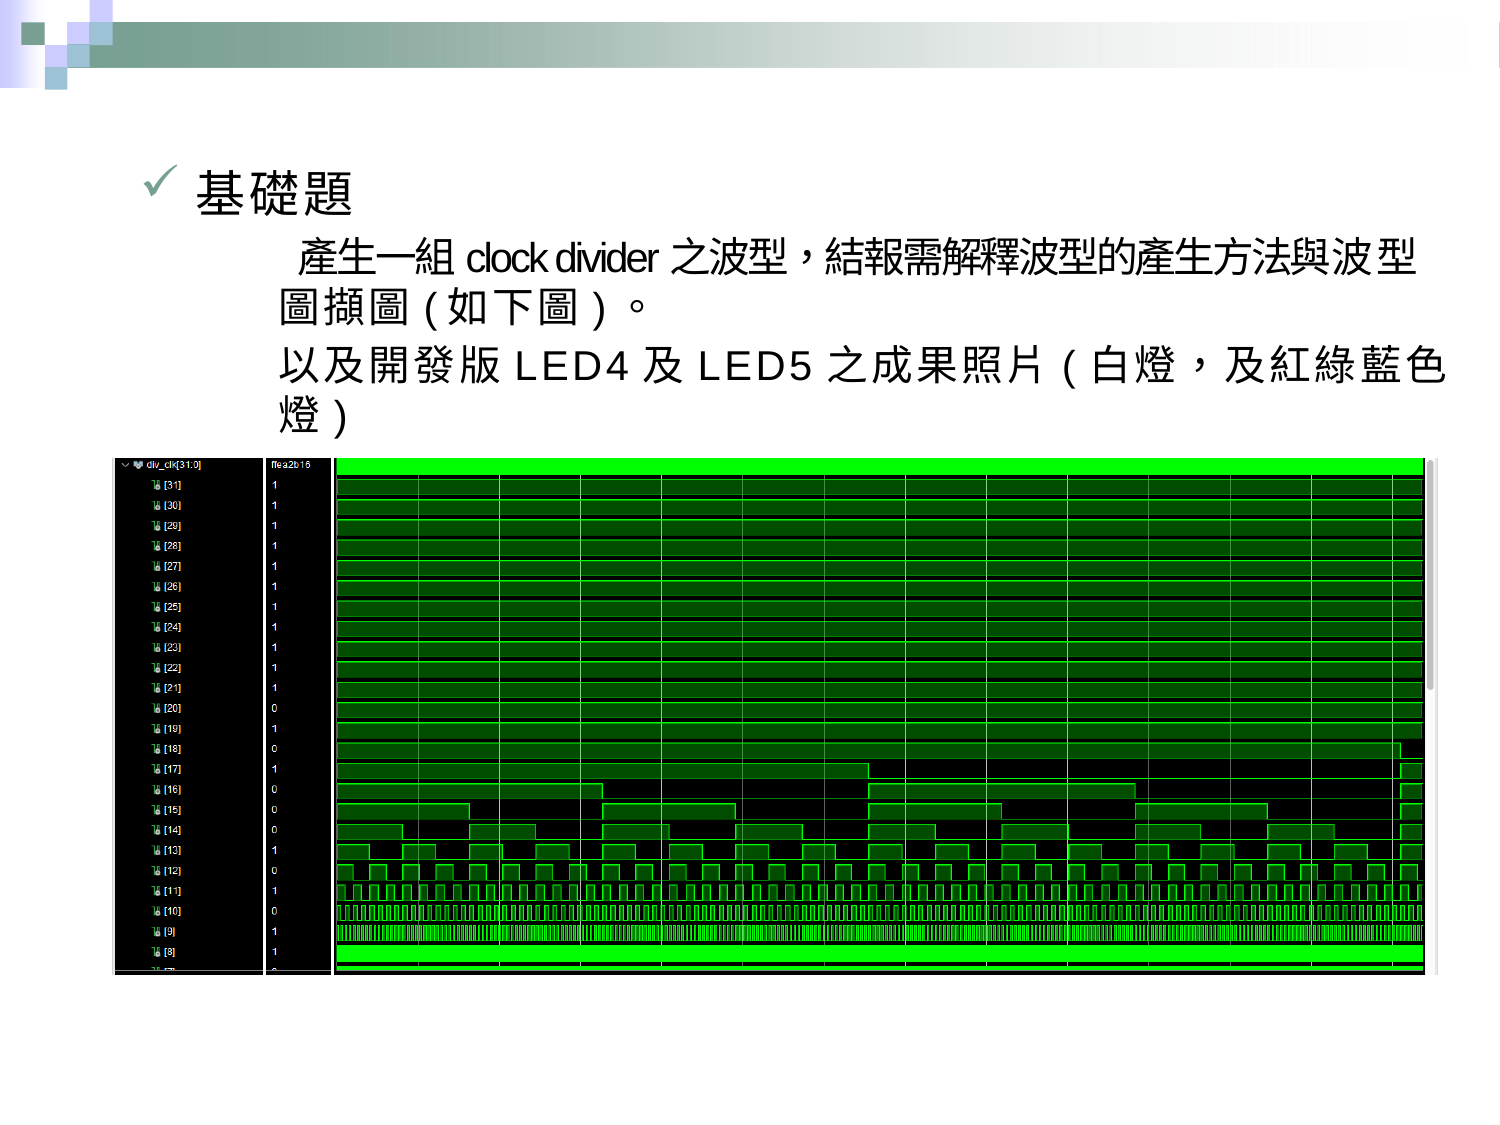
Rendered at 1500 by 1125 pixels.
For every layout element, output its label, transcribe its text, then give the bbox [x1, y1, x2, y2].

picture [0, 0, 47, 88]
picture [112, 457, 1438, 976]
text_box 基礎題 產生一組clock divider之波型，結報需解釋波型的產生方法與波型圖擷圖(如下圖)。 以及開發版LED4及LED5之成果照片(白燈，及紅綠藍色燈) [137, 149, 1463, 498]
picture [90, 22, 1500, 68]
